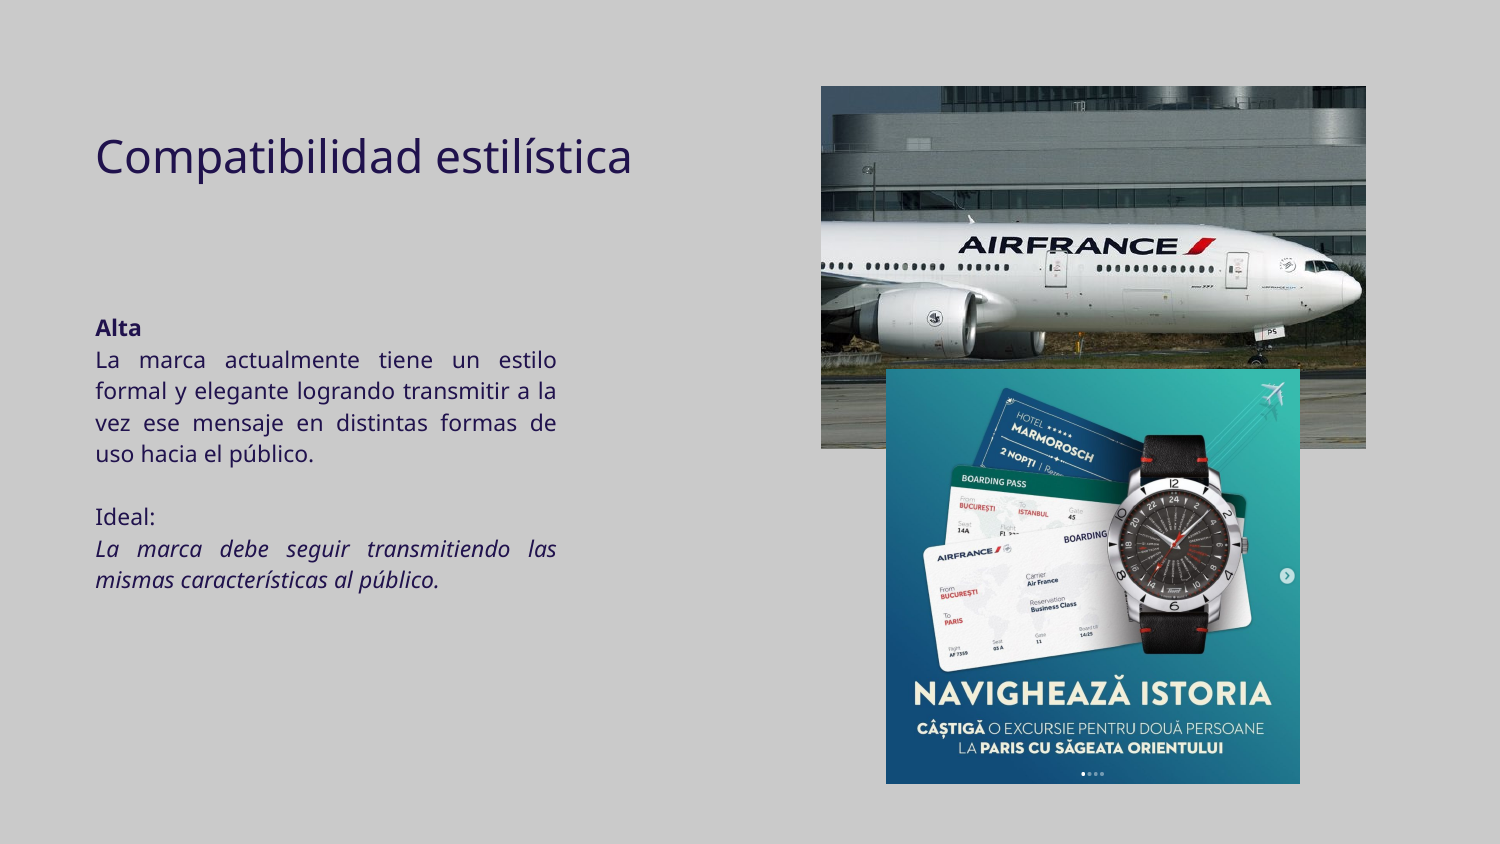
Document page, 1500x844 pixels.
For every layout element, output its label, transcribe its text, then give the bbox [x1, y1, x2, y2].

text_box Alta La marca actualmente tiene un estilo formal y elegante logrando transmitir a la vez ese mensaje en distintas formas de uso hacia el público. Ideal: La marca debe seguir transmitiendo las mismas características al público. [80, 294, 573, 609]
picture [820, 86, 1366, 784]
title Compatibilidad estilística [80, 86, 657, 224]
